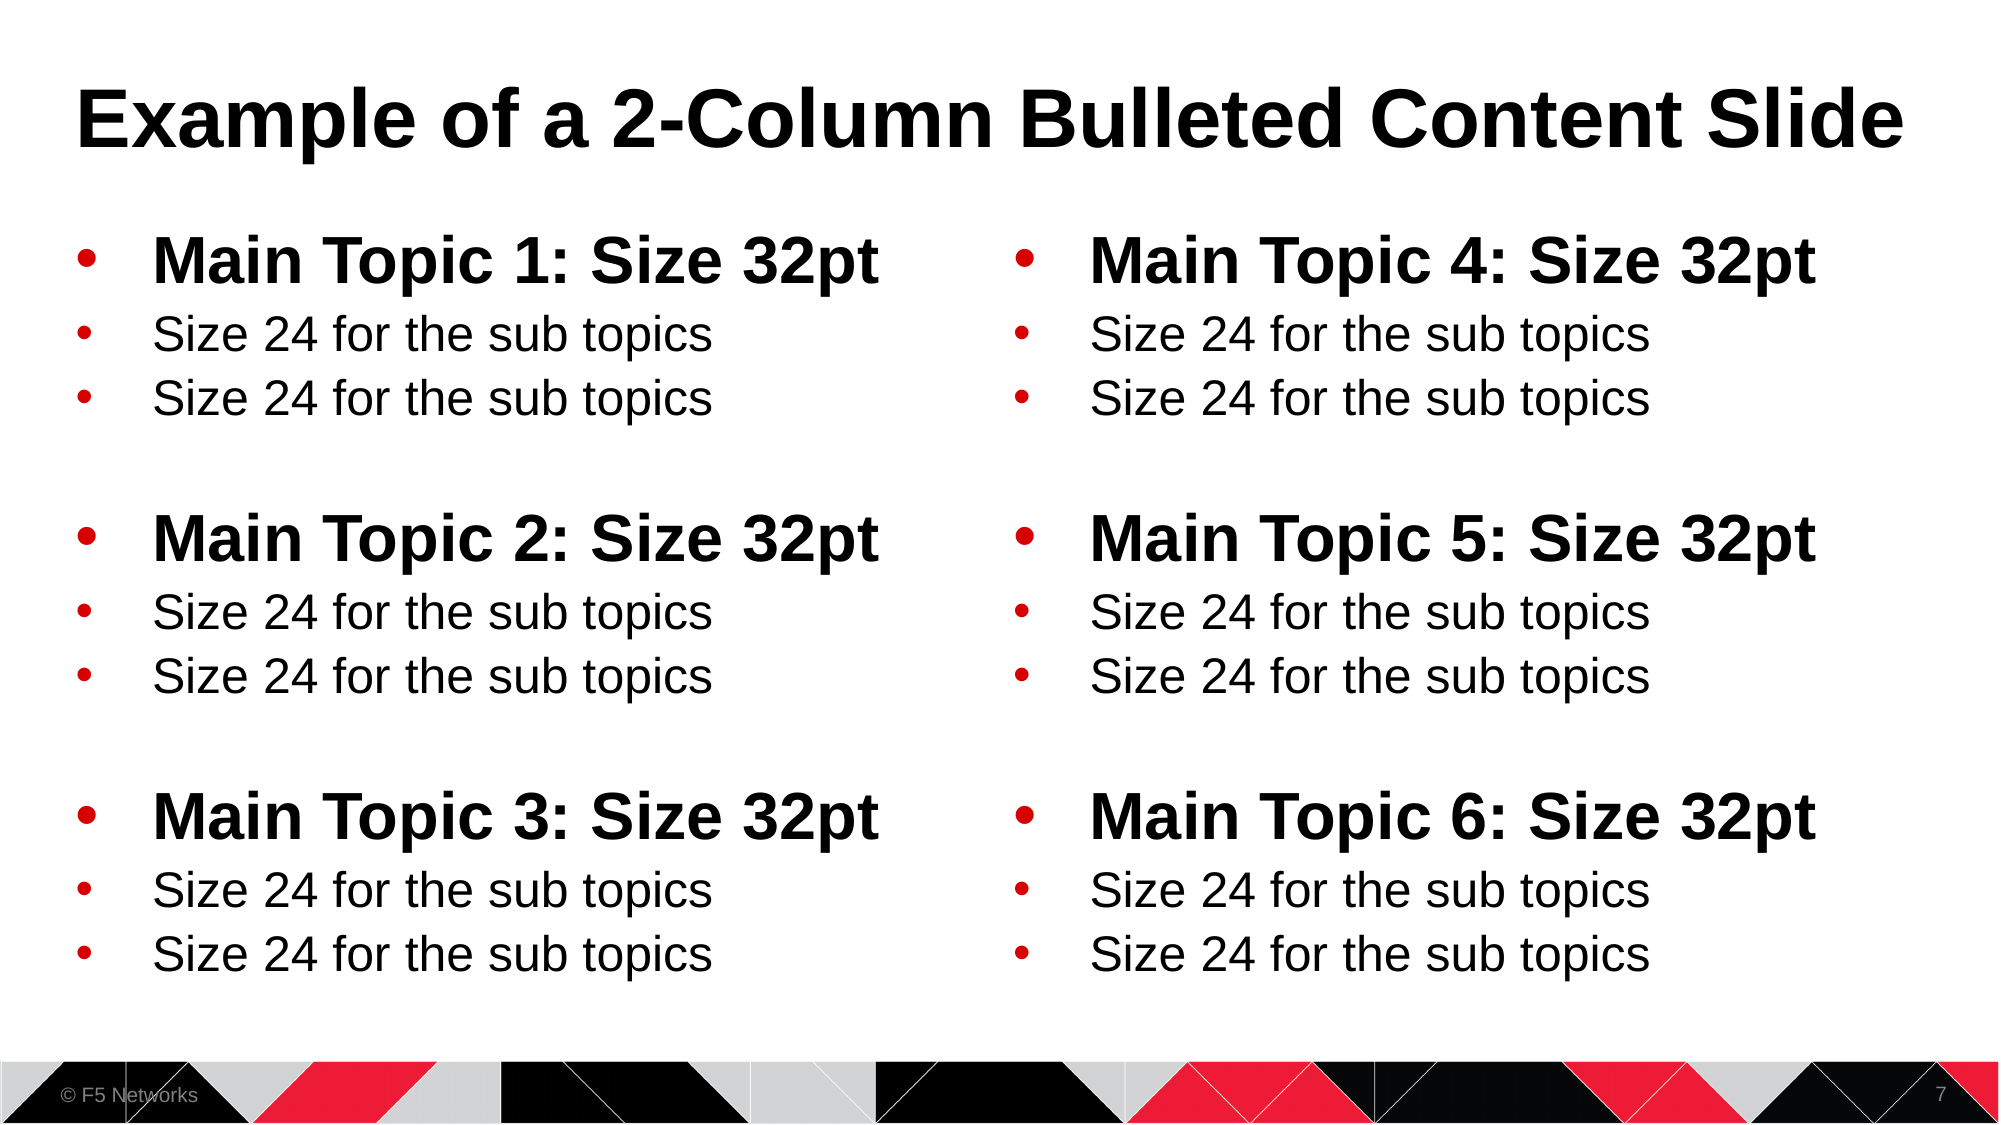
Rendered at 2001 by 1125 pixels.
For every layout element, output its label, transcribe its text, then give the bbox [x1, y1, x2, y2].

list Main Topic 4: Size 32pt Size 24 for the sub topics Size 24 for the sub topics Main Topic 5: Size 32pt Size 24 for the sub topics Size 24 for the sub topics Main Topic 6: Size 32pt Size 24 for the sub topics Size 24 for the sub topics [987, 200, 1950, 1050]
picture [0, 1050, 2000, 1125]
list Main Topic 1: Size 32pt Size 24 for the sub topics Size 24 for the sub topics Main Topic 2: Size 32pt Size 24 for the sub topics Size 24 for the sub topics Main Topic 3: Size 32pt Size 24 for the sub topics Size 24 for the sub topics [50, 200, 987, 1050]
title Example of a 2-Column Bulleted Content Slide [50, 50, 1950, 193]
slide_number 7 [1477, 1062, 1973, 1123]
footer © F5 Networks [35, 1063, 711, 1124]
